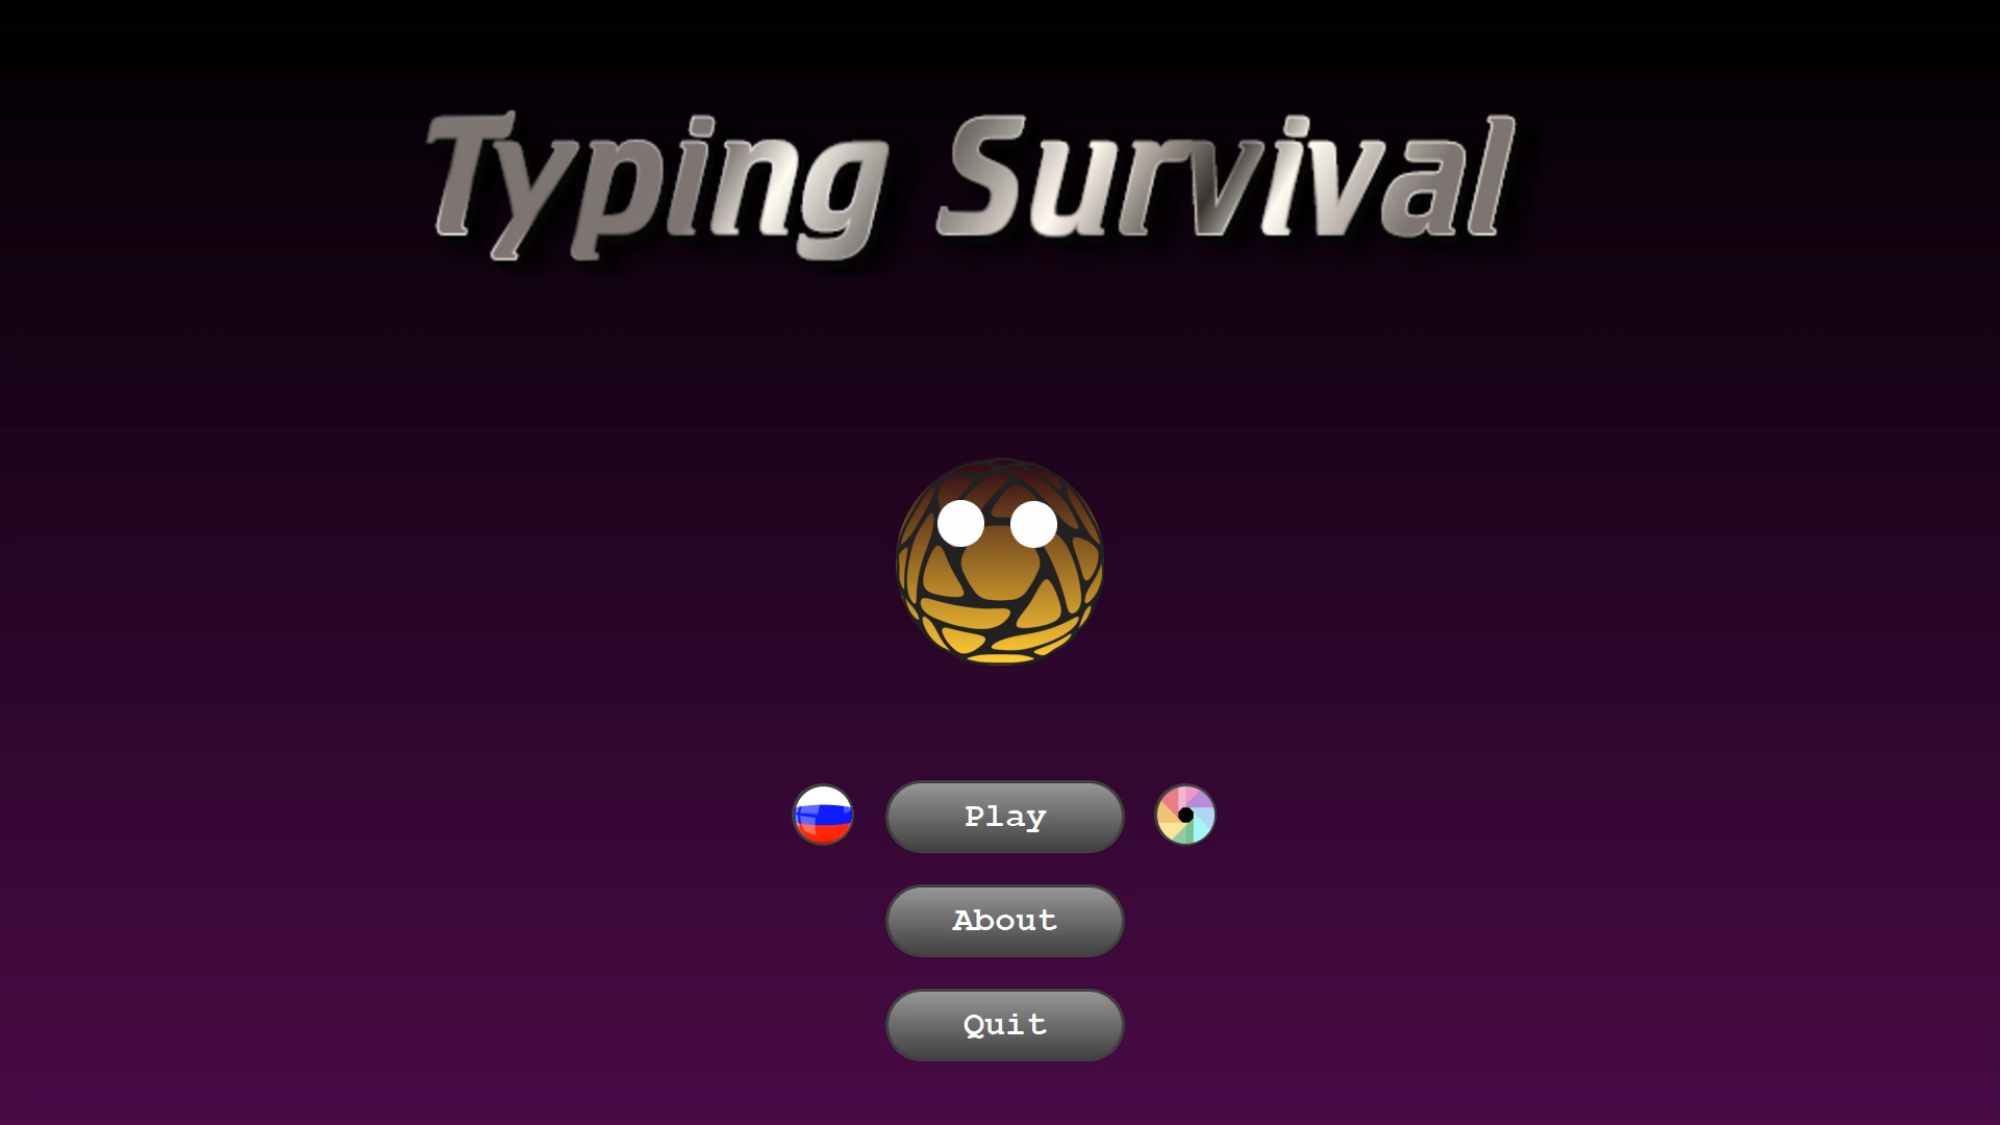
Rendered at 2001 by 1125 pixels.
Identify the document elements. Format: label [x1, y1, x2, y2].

text_box [0, 0, 2000, 1125]
